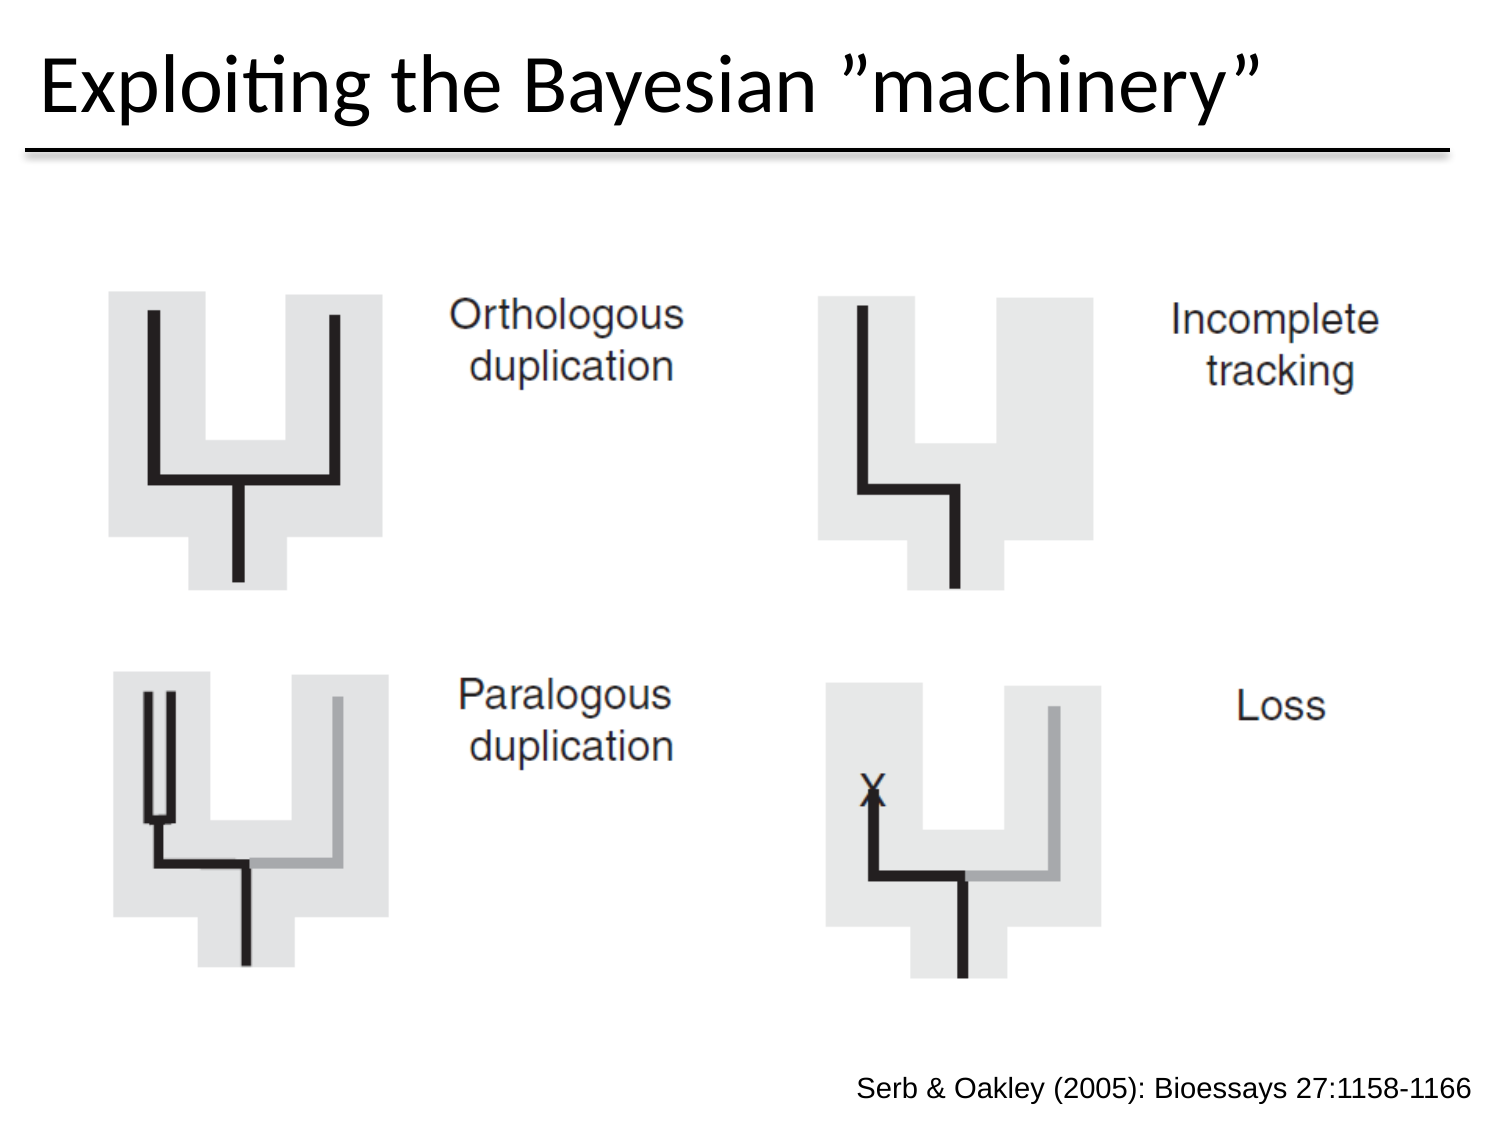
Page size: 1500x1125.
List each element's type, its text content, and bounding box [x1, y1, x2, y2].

picture [812, 287, 1391, 985]
text_box Serb & Oakley (2005): Bioessays 27:1158-1166 [799, 1062, 1488, 1113]
text_box Exploiting the Bayesian ”machinery” [24, 21, 1475, 137]
picture [101, 287, 688, 980]
